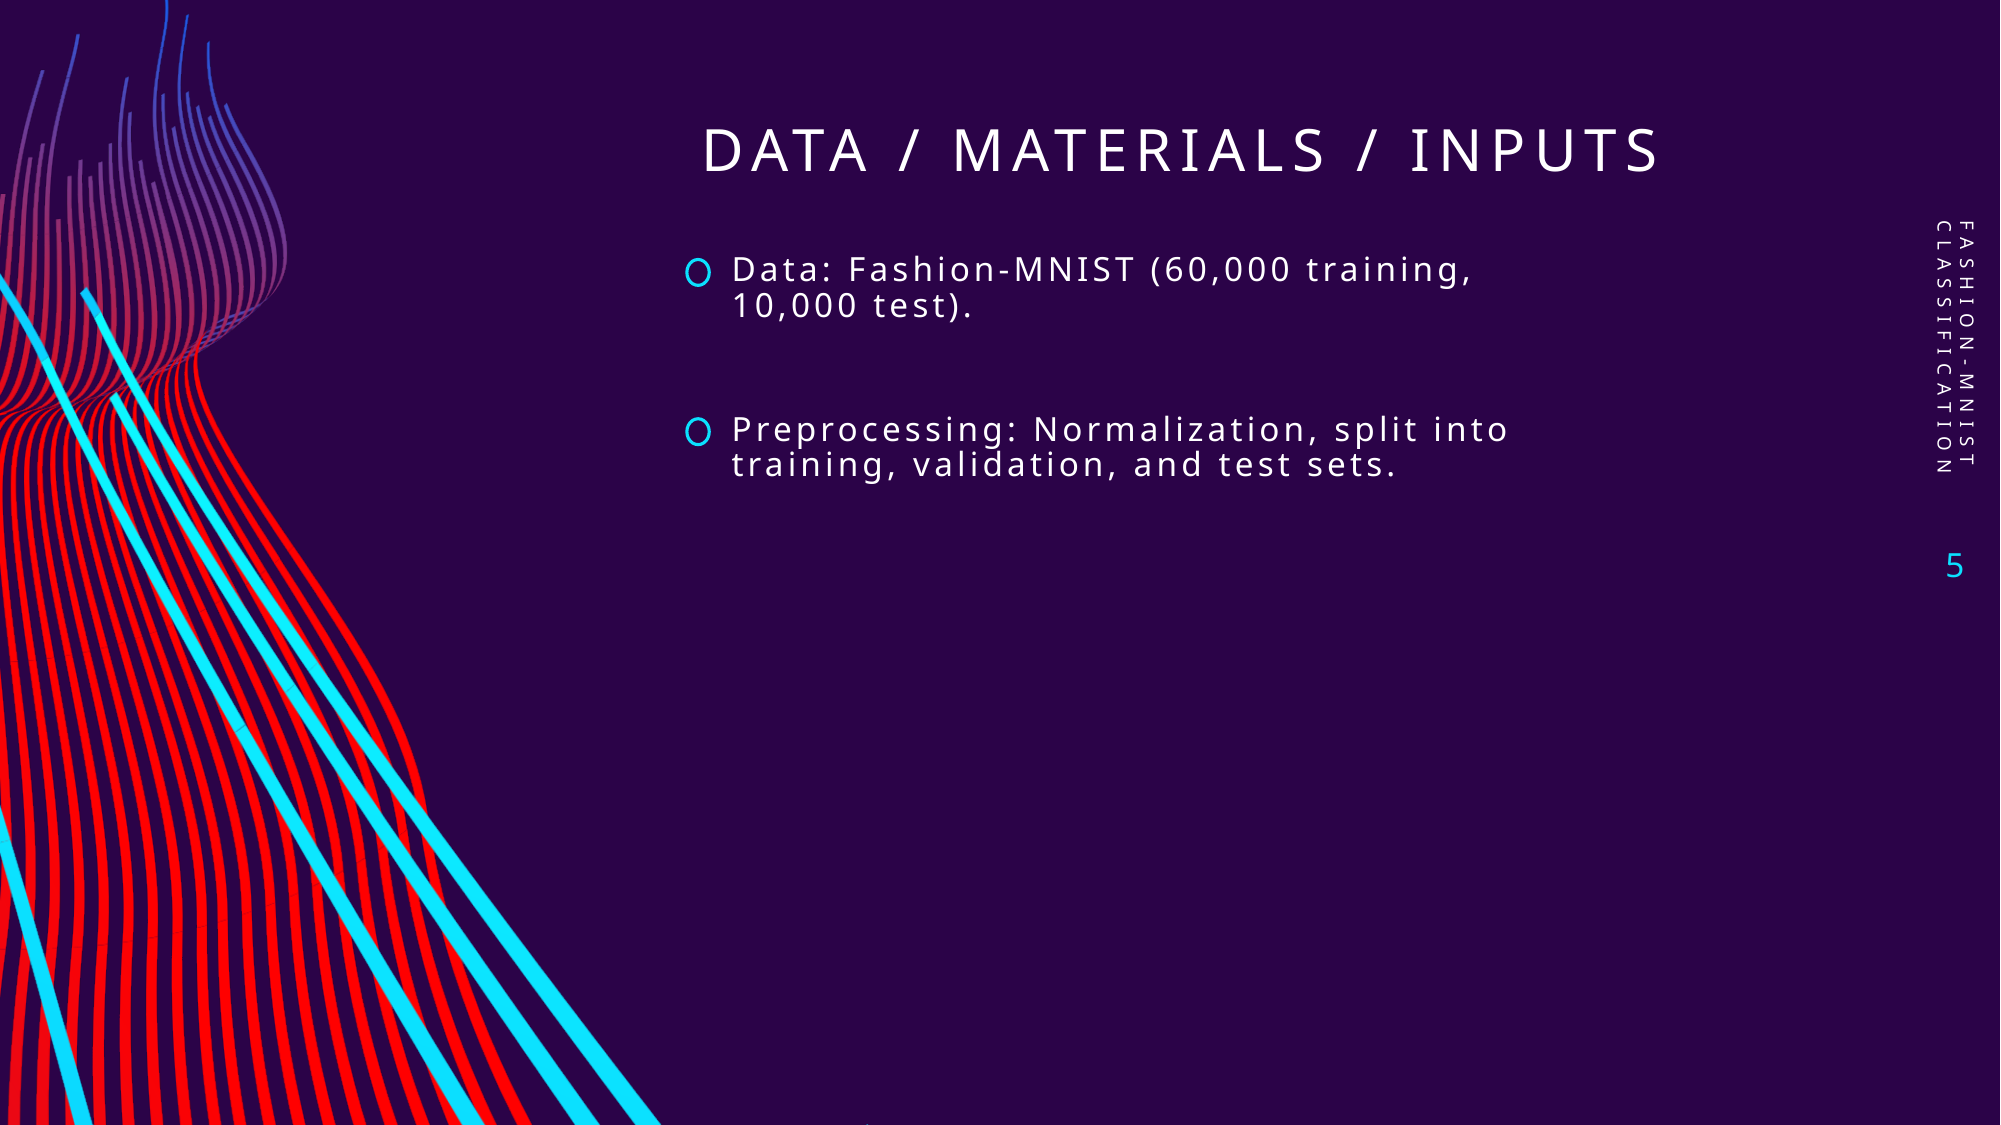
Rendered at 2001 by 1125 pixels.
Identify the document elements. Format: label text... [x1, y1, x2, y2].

picture [0, 0, 2000, 1125]
text_box Data: Fashion-MNIST (60,000 training, 10,000 test). [716, 245, 1606, 337]
text_box Preprocessing: Normalization, split into training, validation, and test sets. [716, 404, 1606, 496]
title Data / Materials / Inputs [686, 114, 1705, 224]
text_box [685, 417, 711, 446]
footer Fashion-MNIST Classification [1926, 33, 1987, 489]
text_box [685, 258, 711, 287]
slide_number 5 [1889, 519, 1980, 615]
